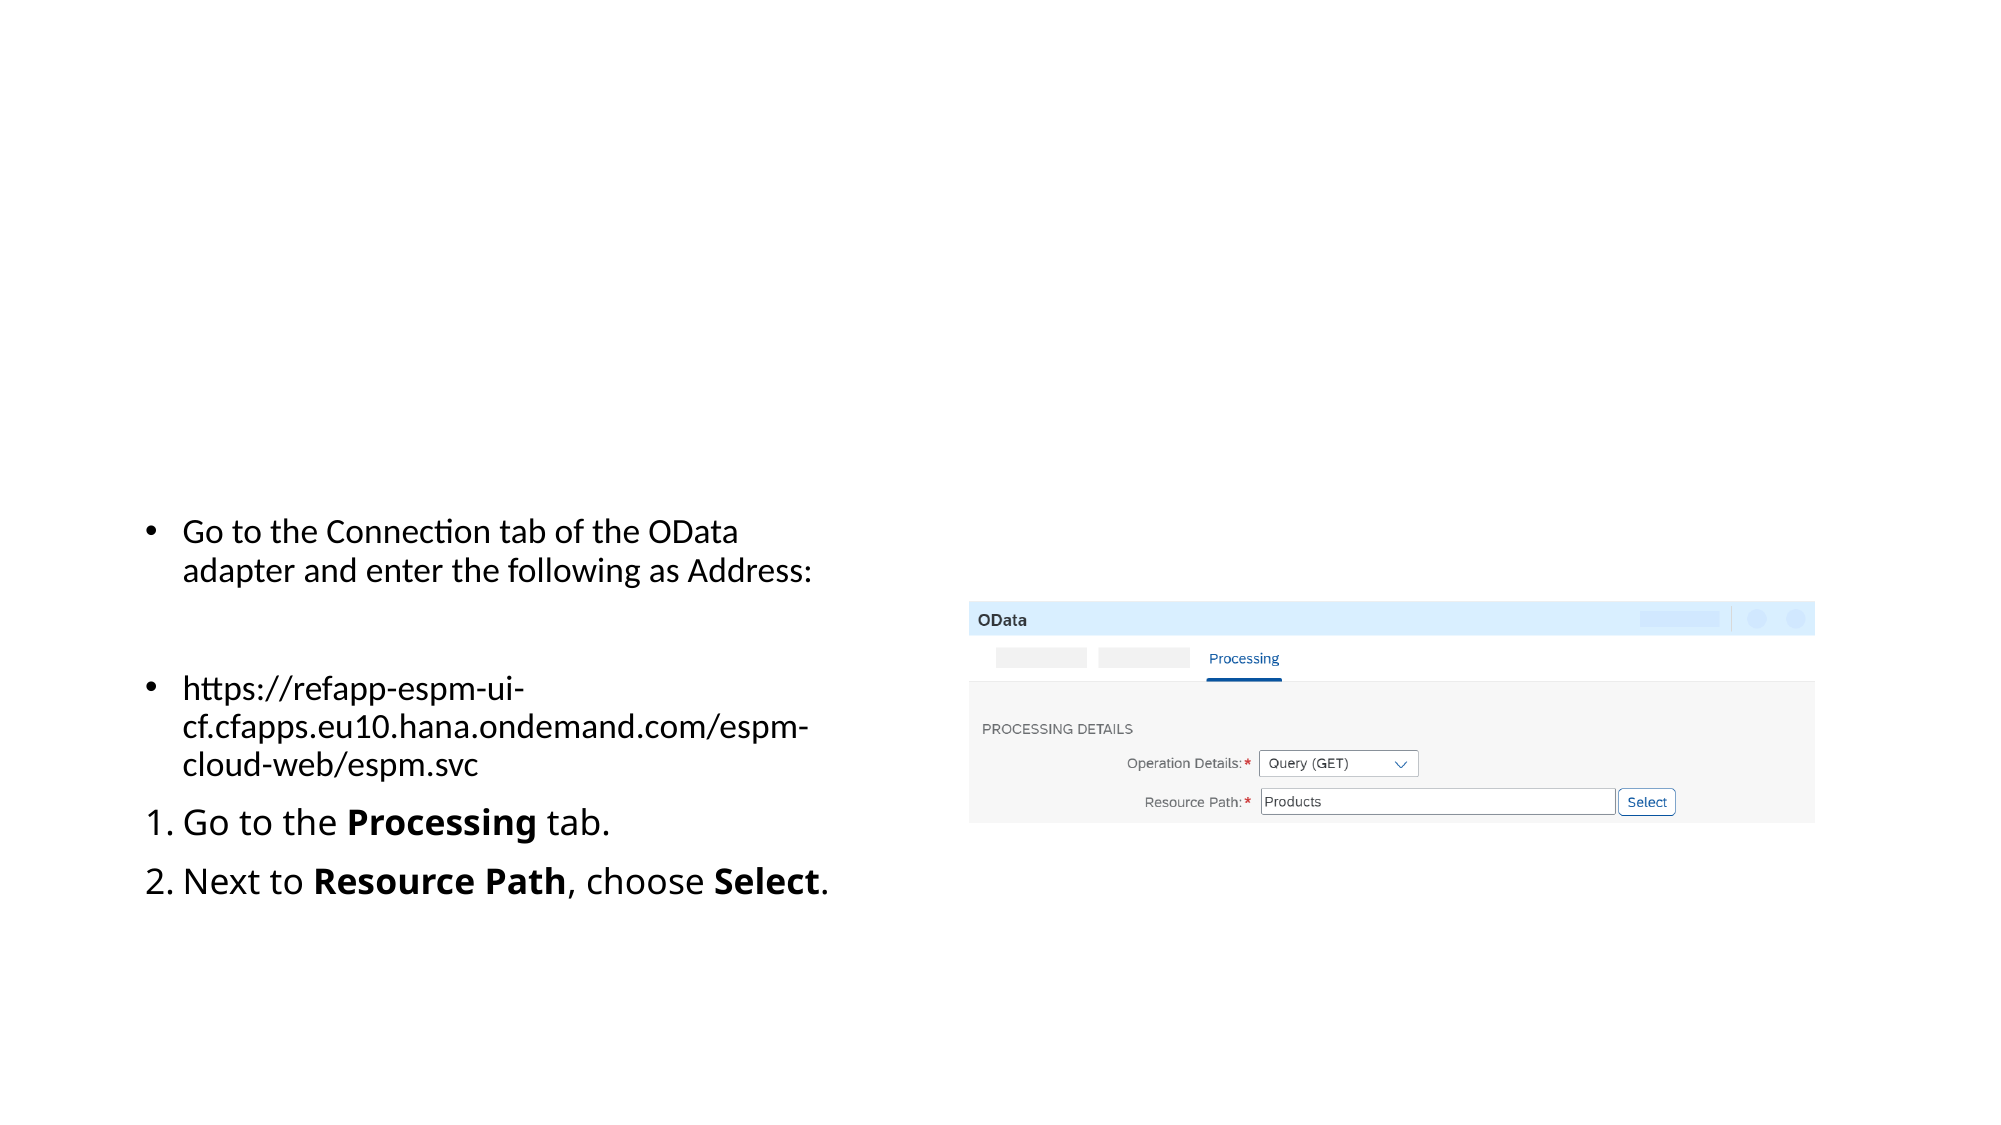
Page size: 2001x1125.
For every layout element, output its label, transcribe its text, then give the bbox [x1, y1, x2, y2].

list Go to the Connection tab of the OData adapter and enter the following as Address: https://refapp-espm-ui-cf.cfapps.eu10.hana.ondemand.com/espm-cloud-web/espm.svc Go to the Processing tab. Next to Resource Path, choose Select. [130, 426, 874, 1024]
picture [969, 601, 1815, 824]
